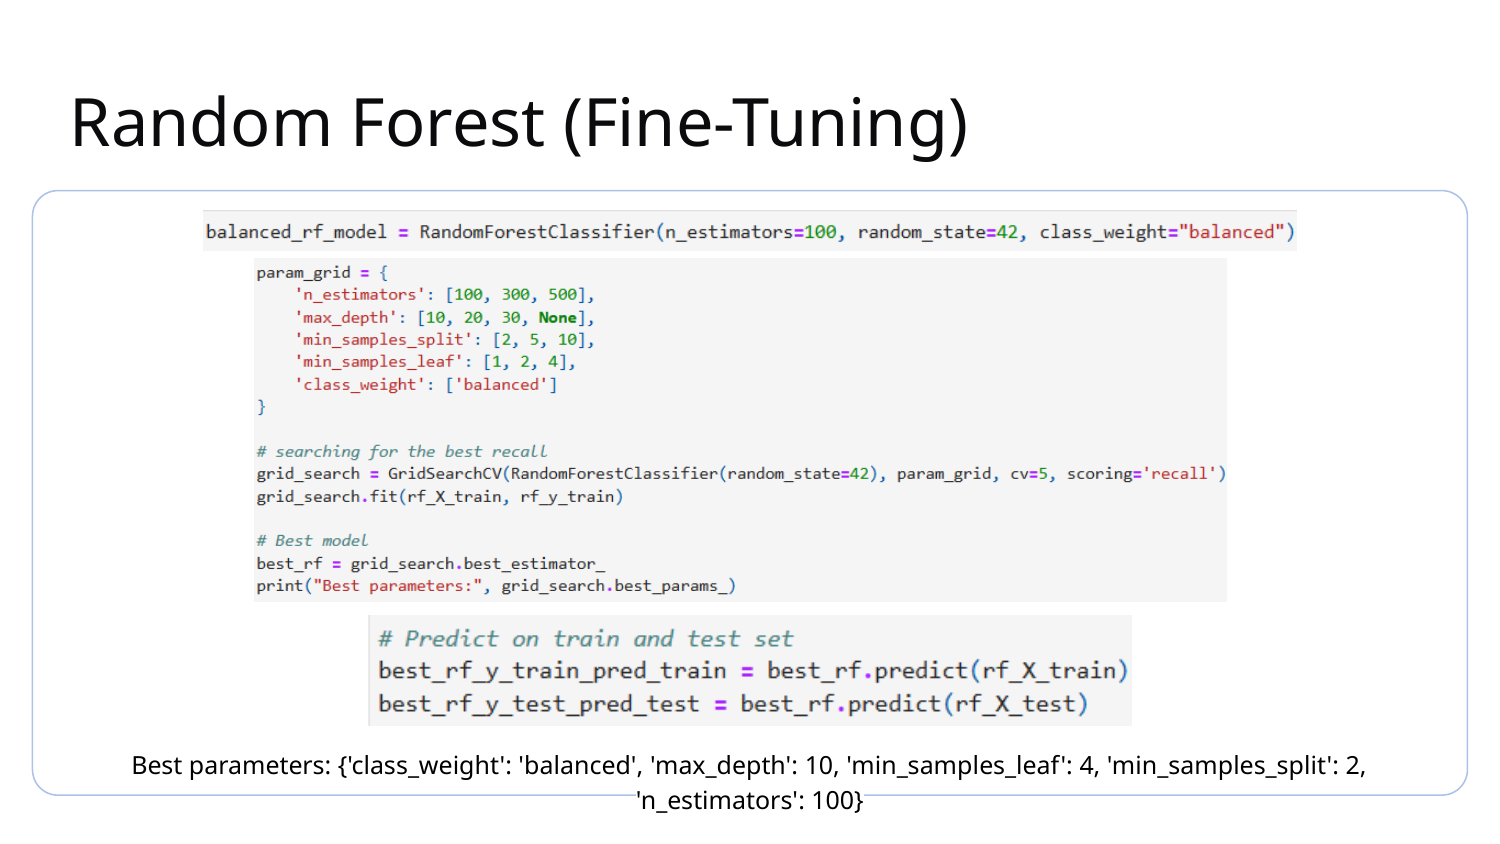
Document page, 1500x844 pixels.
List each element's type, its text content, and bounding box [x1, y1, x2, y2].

list Best parameters: {'class_weight': 'balanced', 'max_depth': 10, 'min_samples_leaf': 4, 'min_samples_split': 2, 'n_estimators': 100} [54, 730, 1446, 785]
picture [203, 210, 1297, 251]
picture [253, 258, 1227, 603]
title Random Forest (Fine-Tuning) [54, 64, 1319, 162]
picture [367, 615, 1133, 726]
